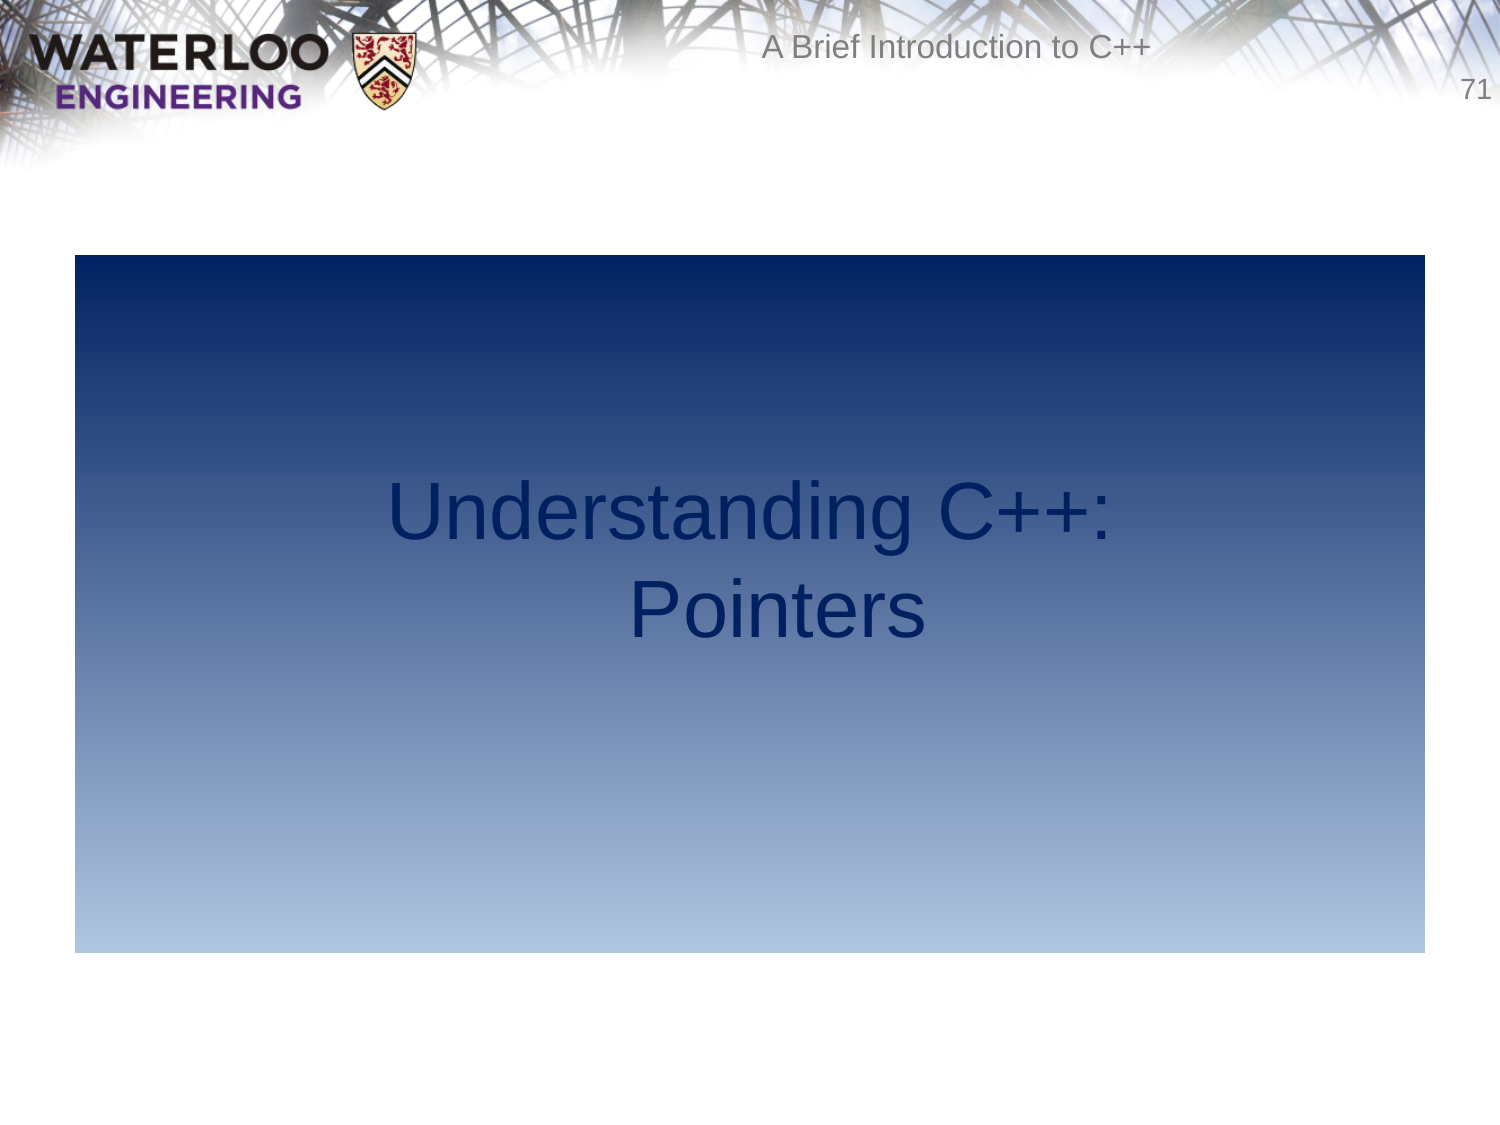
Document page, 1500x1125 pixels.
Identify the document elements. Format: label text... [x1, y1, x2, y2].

picture [0, 0, 1500, 1125]
list Understanding C++: Pointers [74, 255, 1426, 953]
